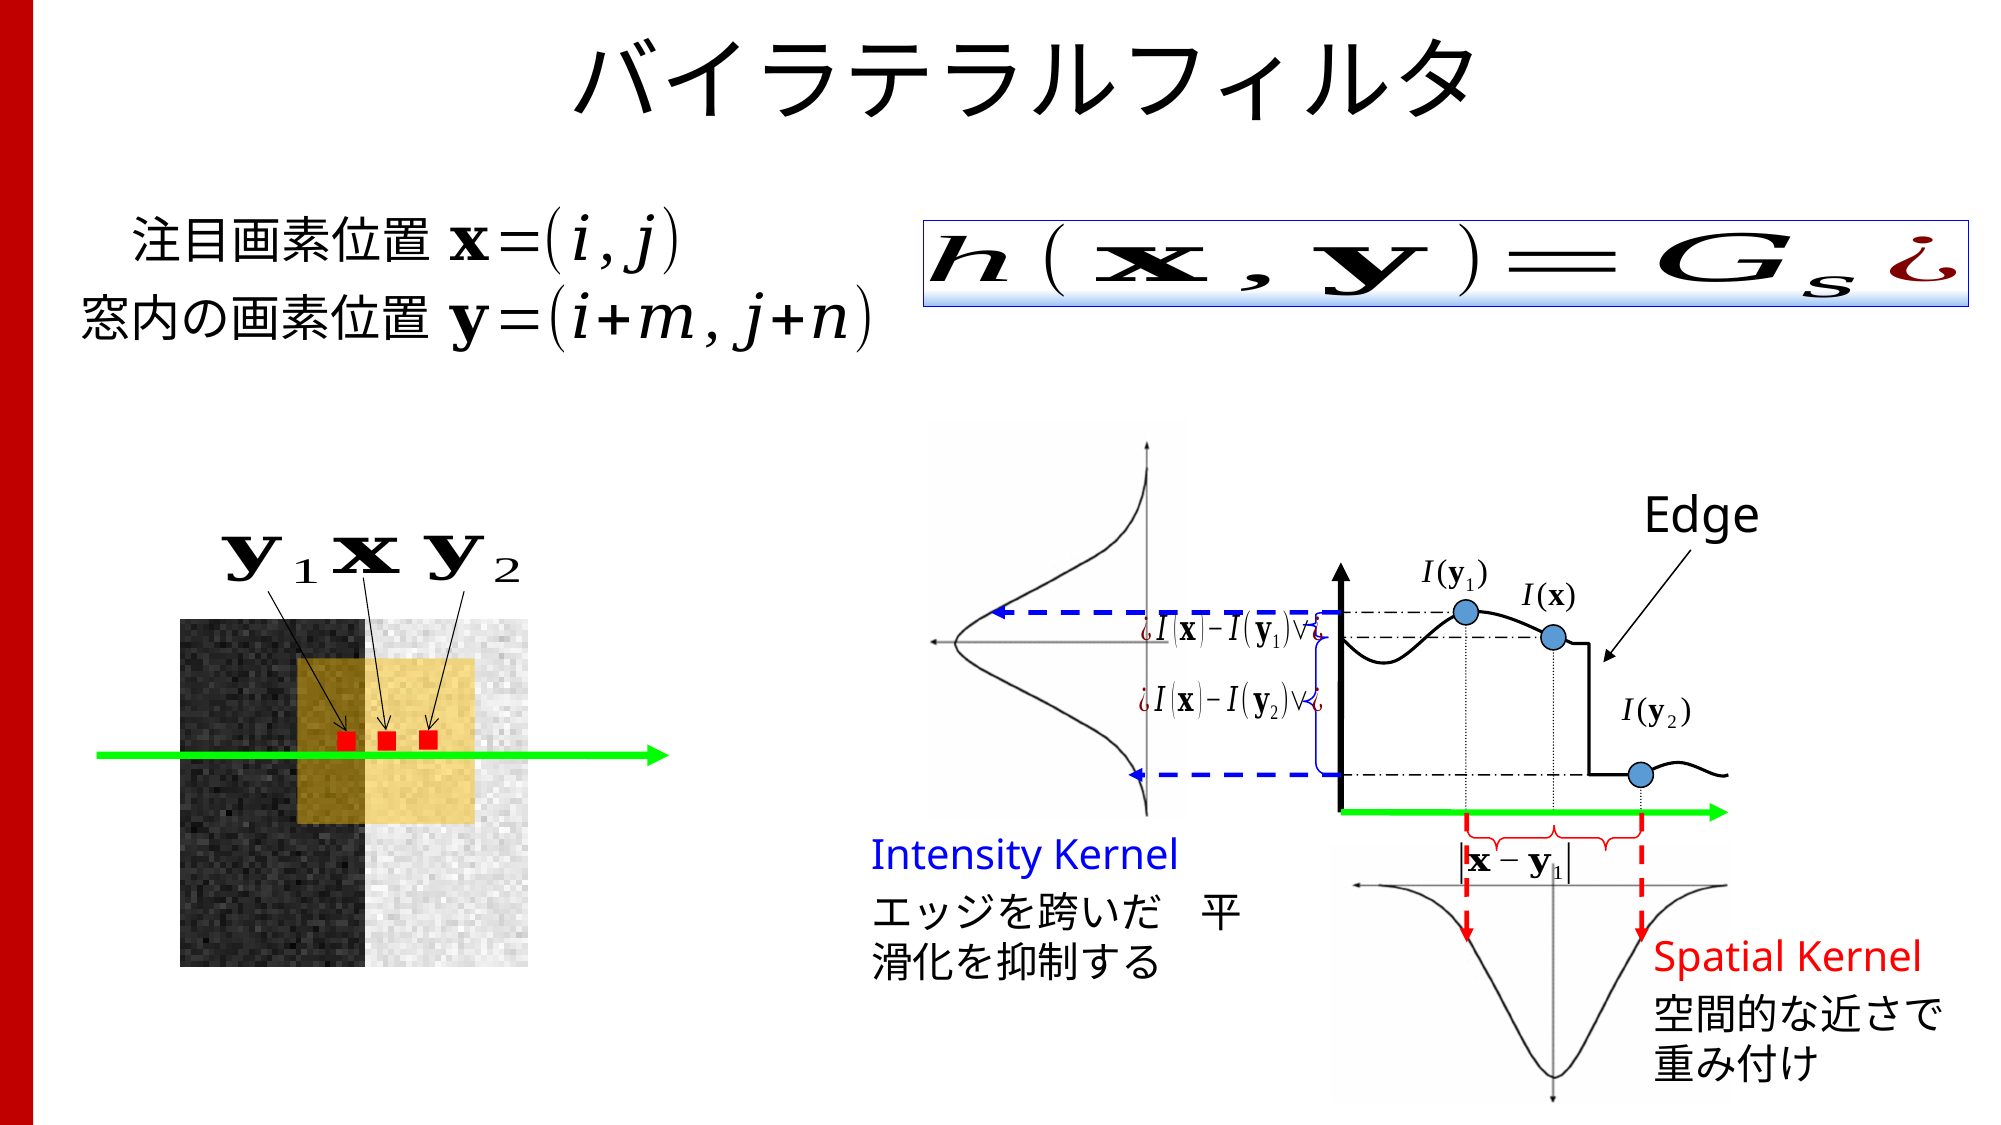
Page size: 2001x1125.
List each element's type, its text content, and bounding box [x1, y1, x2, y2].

picture [1330, 843, 1454, 1103]
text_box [96, 514, 670, 967]
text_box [63, 200, 1968, 356]
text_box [856, 419, 1341, 1005]
title バイラテラルフィルタ [164, 23, 1889, 144]
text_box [1454, 812, 2000, 1107]
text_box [1341, 474, 1779, 813]
